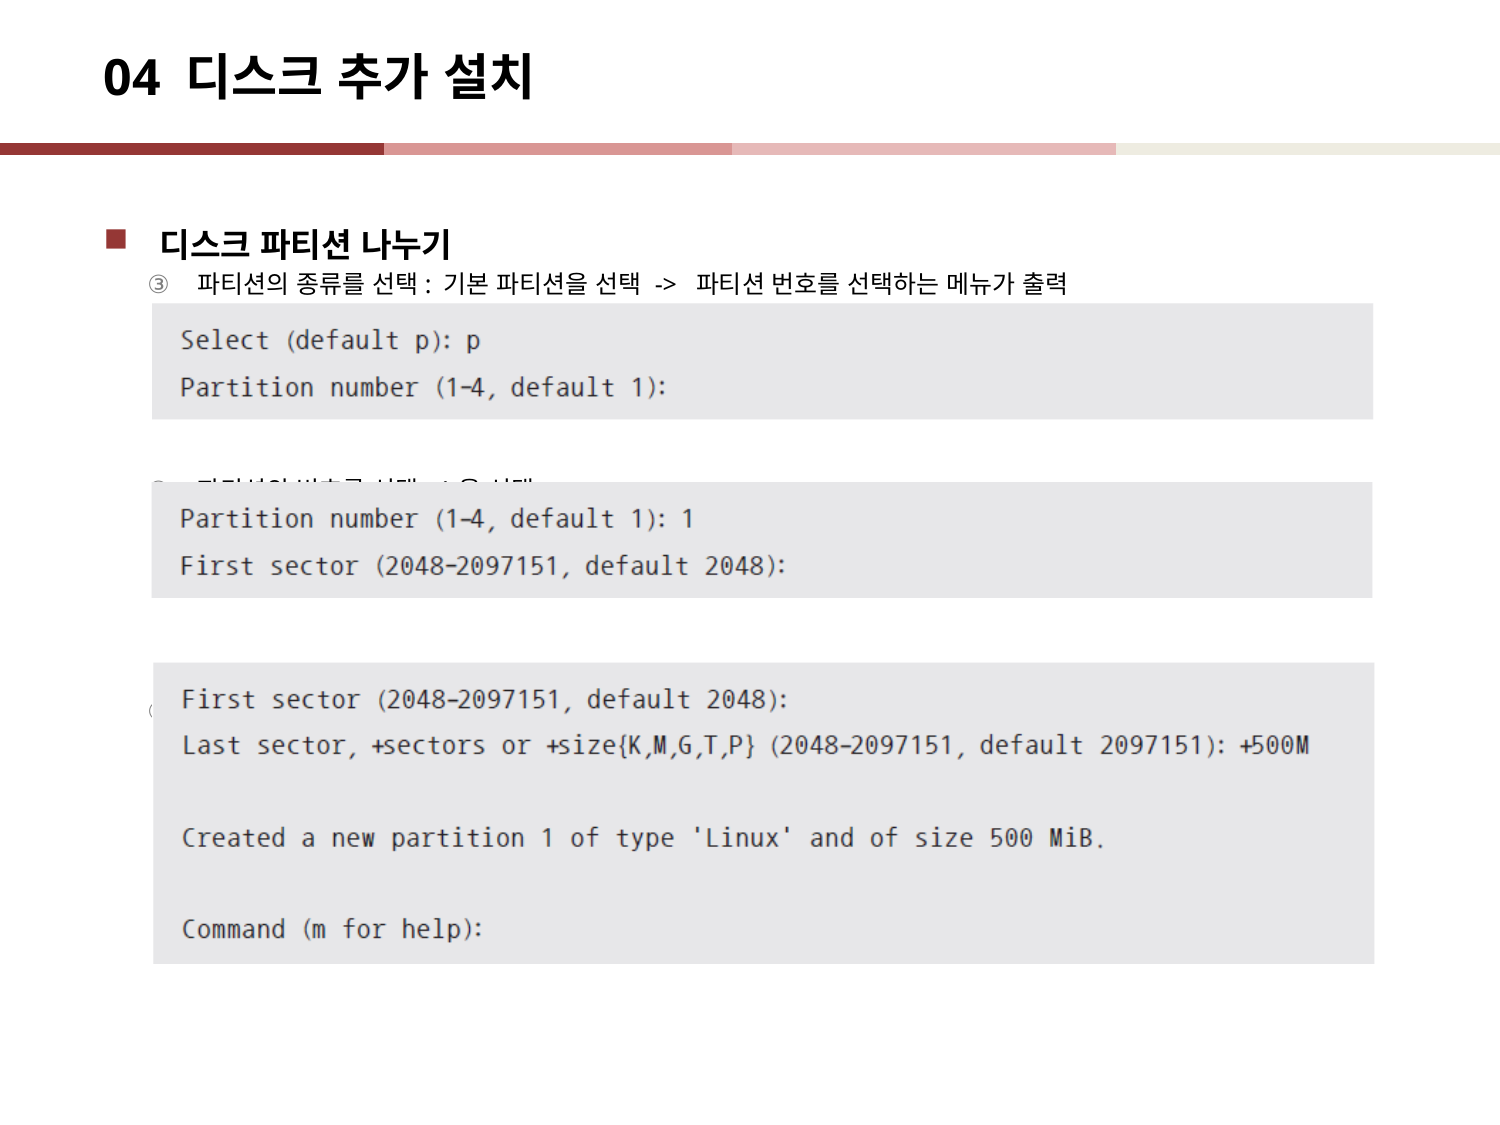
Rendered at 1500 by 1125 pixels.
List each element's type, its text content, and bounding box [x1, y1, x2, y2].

picture [151, 660, 1376, 964]
picture [151, 302, 1379, 421]
picture [149, 482, 1375, 599]
title 04 디스크 추가 설치 [88, 30, 1330, 121]
list 디스크 파티션 나누기 파티션의 종류를 선택: 기본 파티션을 선택 -> 파티션 번호를 선택하는 메뉴가 출력 파티션의 번호를 선택: 1을 선택 파티션의 크기를 설정: +500M을 입력 [88, 196, 1436, 1083]
